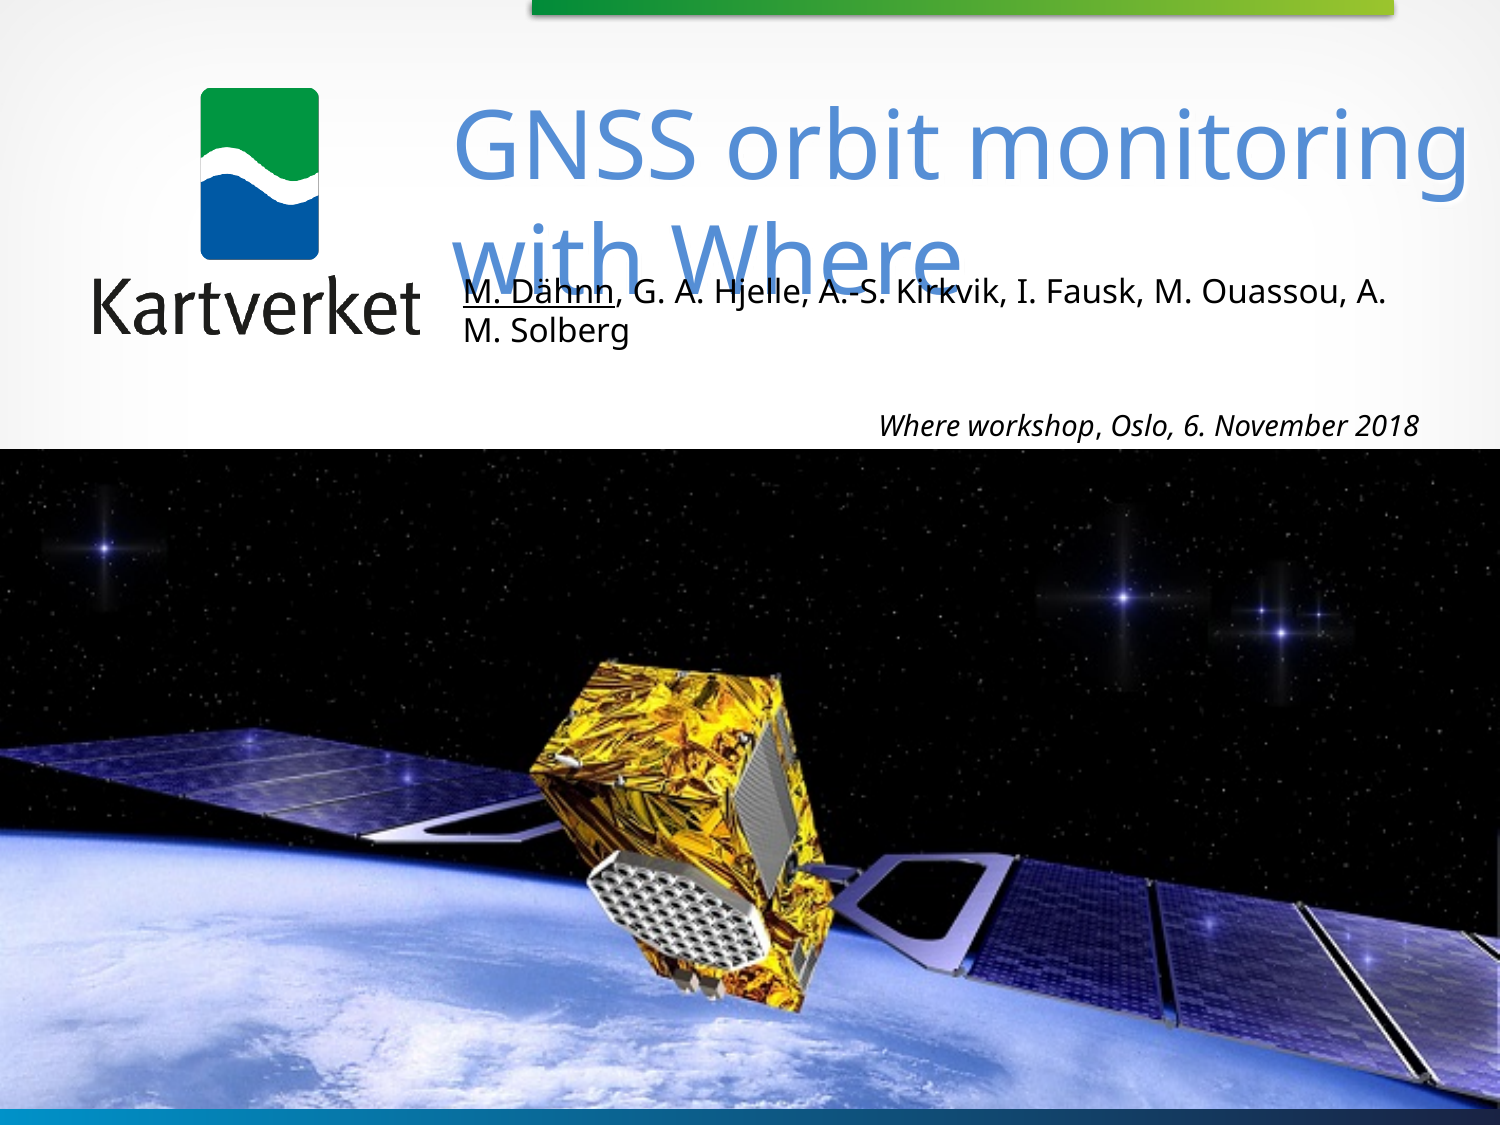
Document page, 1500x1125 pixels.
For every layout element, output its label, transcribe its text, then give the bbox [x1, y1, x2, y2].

list GNSS orbit monitoring with Where [451, 83, 1483, 328]
picture [0, 0, 1500, 1118]
list M. Dähnn, G. A. Hjelle, A.-S. Kirkvik, I. Fausk, M. Ouassou, A. M. Solberg Where workshop, Oslo, 6. November 2018 [462, 269, 1420, 448]
